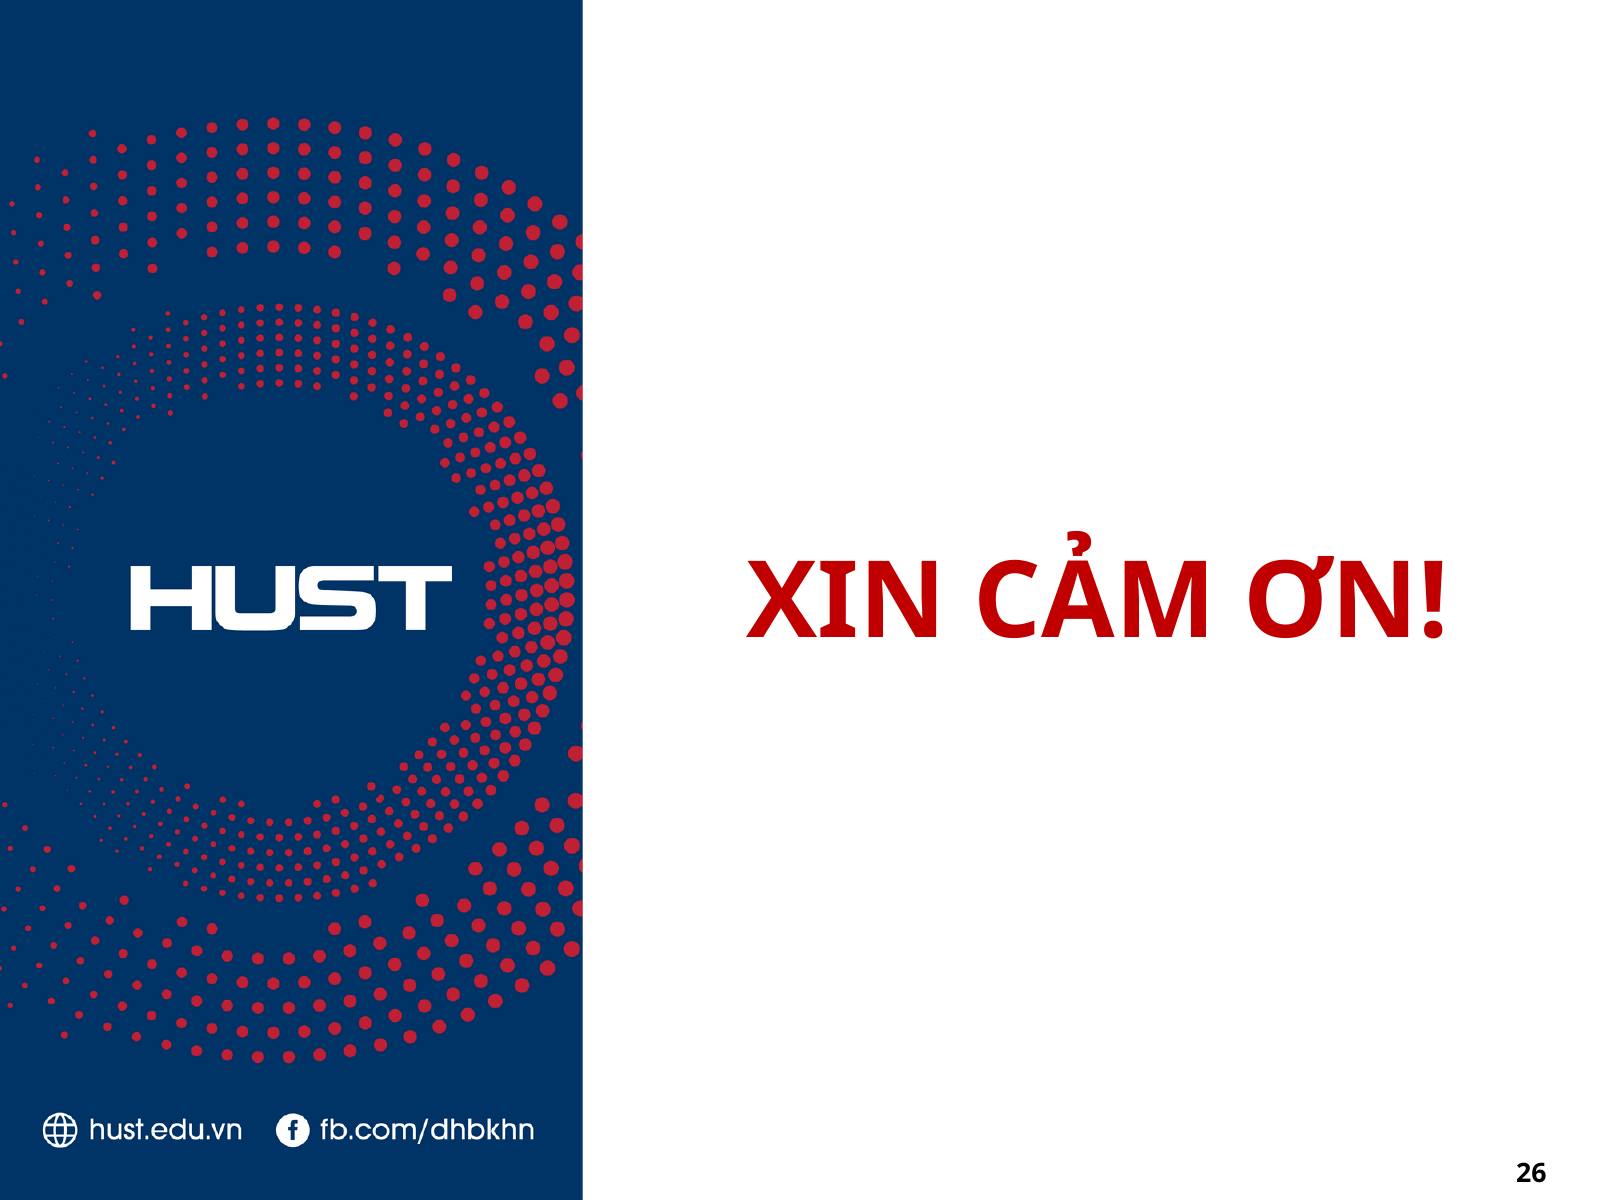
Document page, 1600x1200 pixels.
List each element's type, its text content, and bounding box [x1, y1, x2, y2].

text_box 26 [1216, 1155, 1547, 1188]
text_box [0, 0, 1600, 1200]
text_box XIN CẢM ƠN! [746, 544, 1513, 660]
